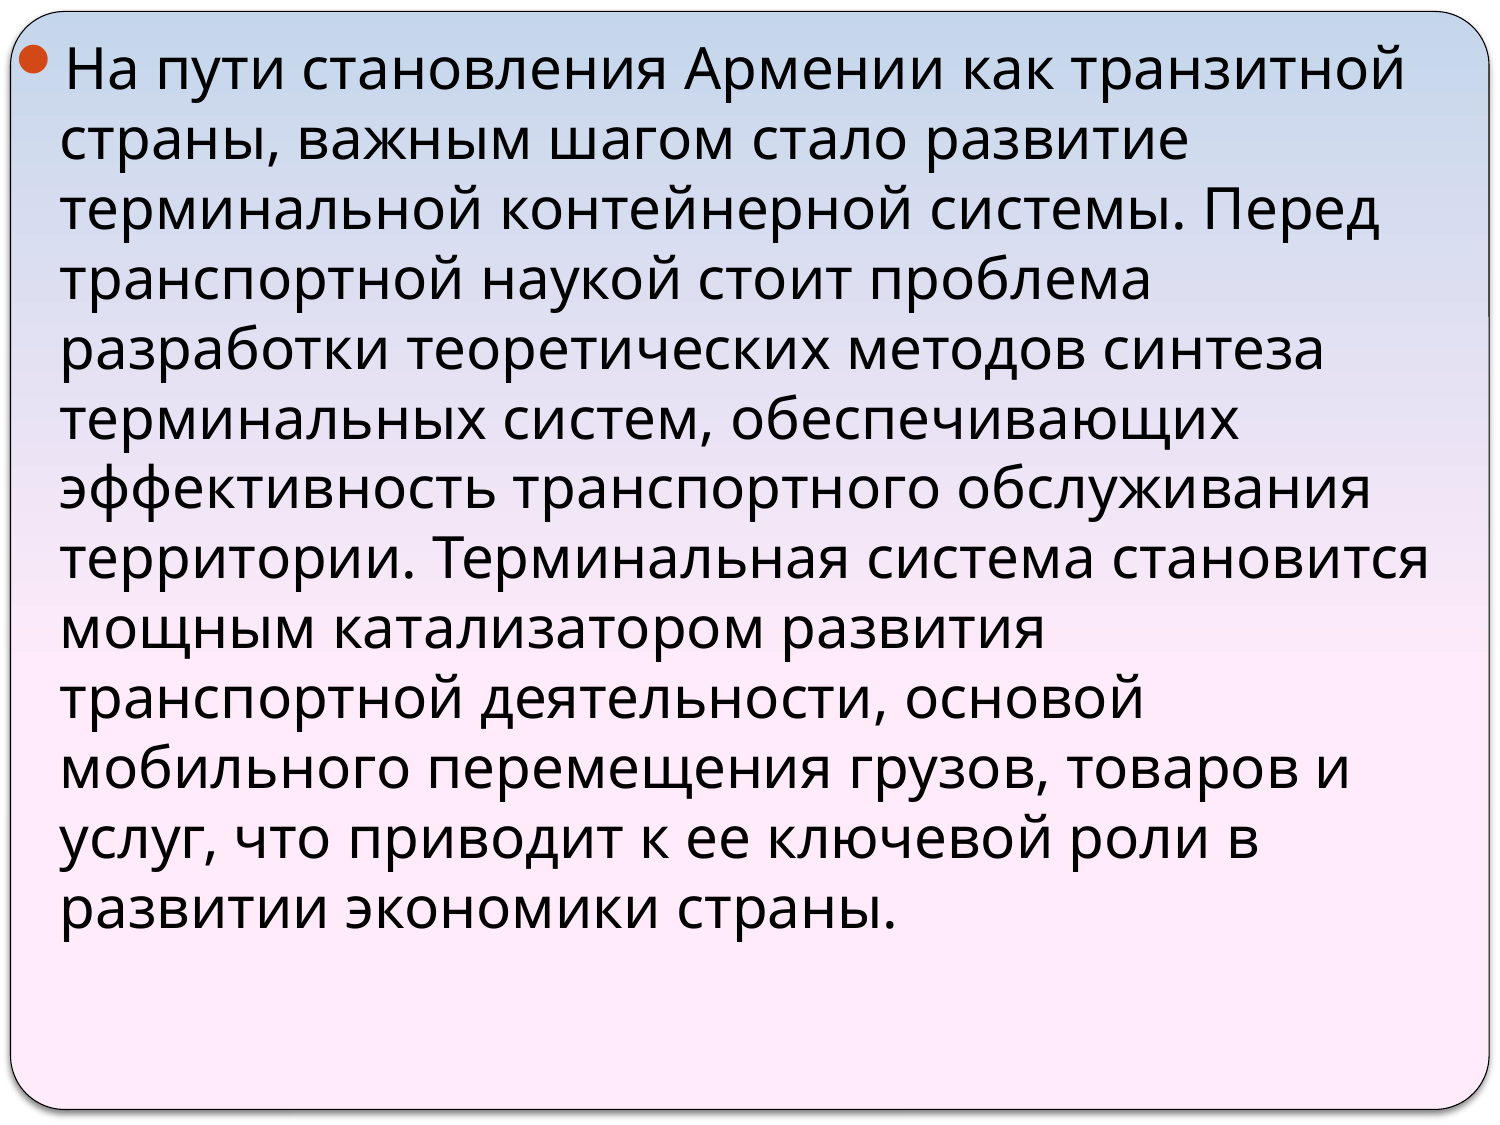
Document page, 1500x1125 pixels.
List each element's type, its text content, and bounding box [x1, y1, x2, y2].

list На пути становления Армении как транзитной страны, важным шагом стало развитие терминальной контейнерной системы. Перед транспортной наукой стоит проблема разработки теоретических методов синтеза терминальных систем, обеспечивающих эффективность транспортного обслуживания территории. Терминальная система становится мощным катализатором развития транспортной деятельности, основой мобильного перемещения грузов, товаров и услуг, что приводит к ее ключевой роли в развитии экономики страны. [0, 23, 1453, 1087]
